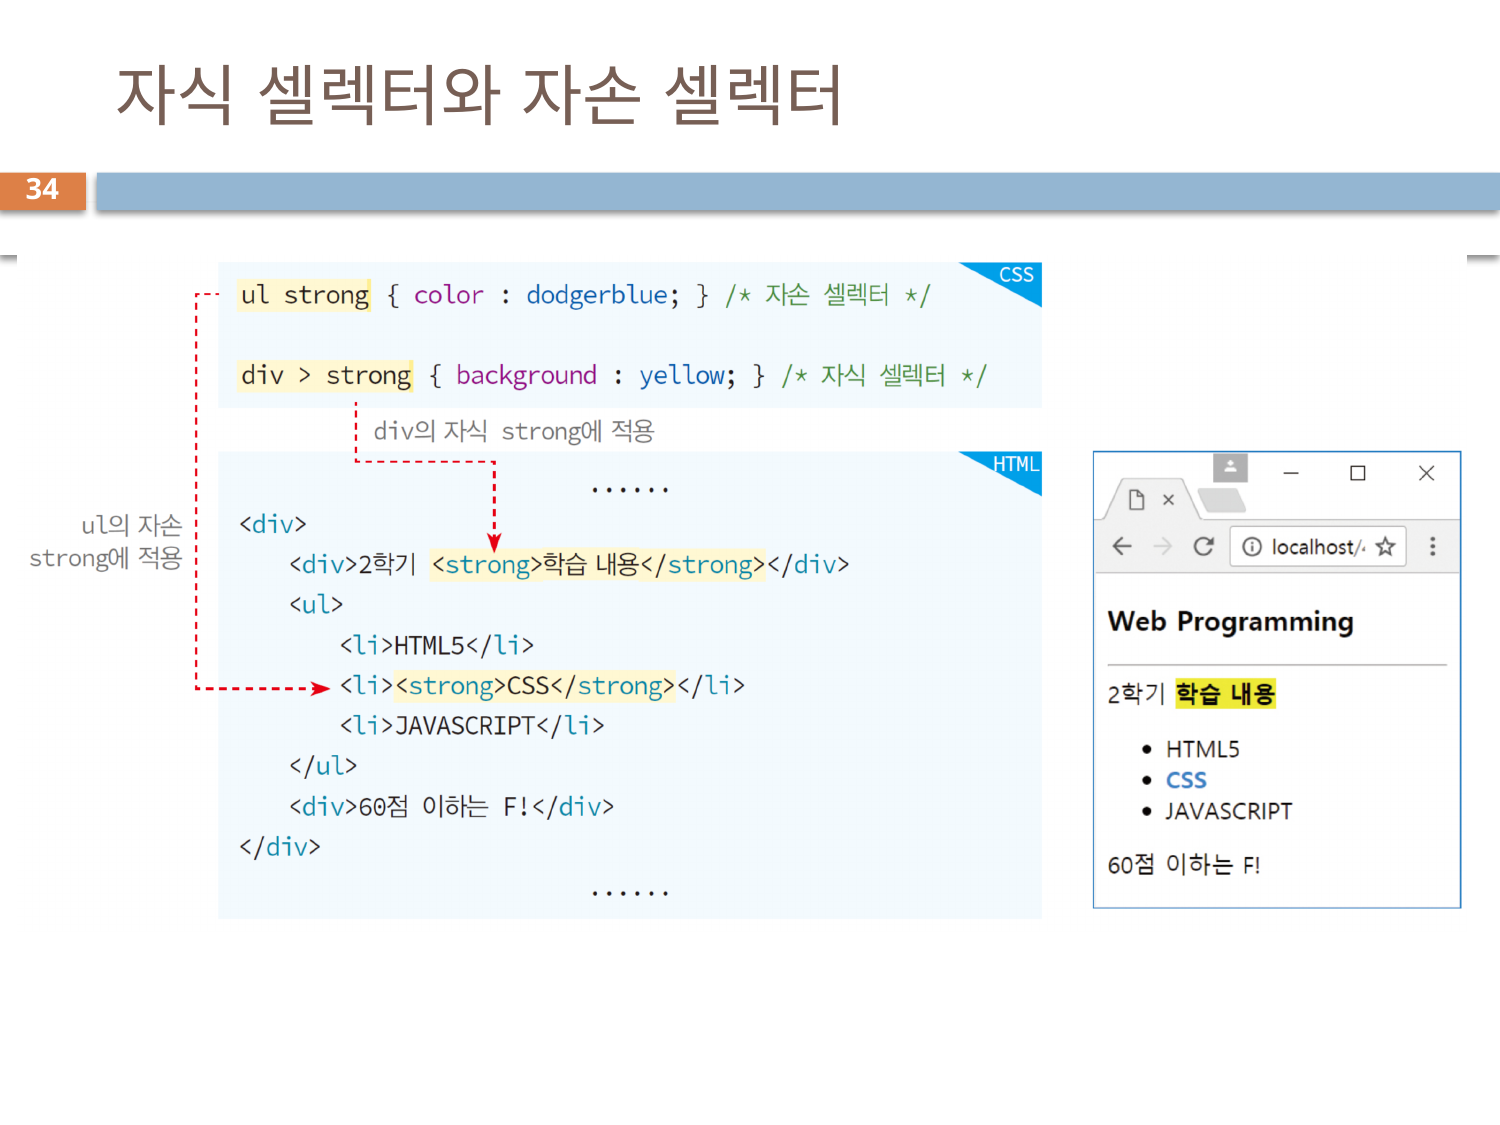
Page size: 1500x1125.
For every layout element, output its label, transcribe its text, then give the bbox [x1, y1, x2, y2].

picture [17, 254, 1467, 932]
slide_number 34 [0, 170, 87, 211]
title 자식 셀렉터와 자손 셀렉터 [100, 37, 1438, 149]
